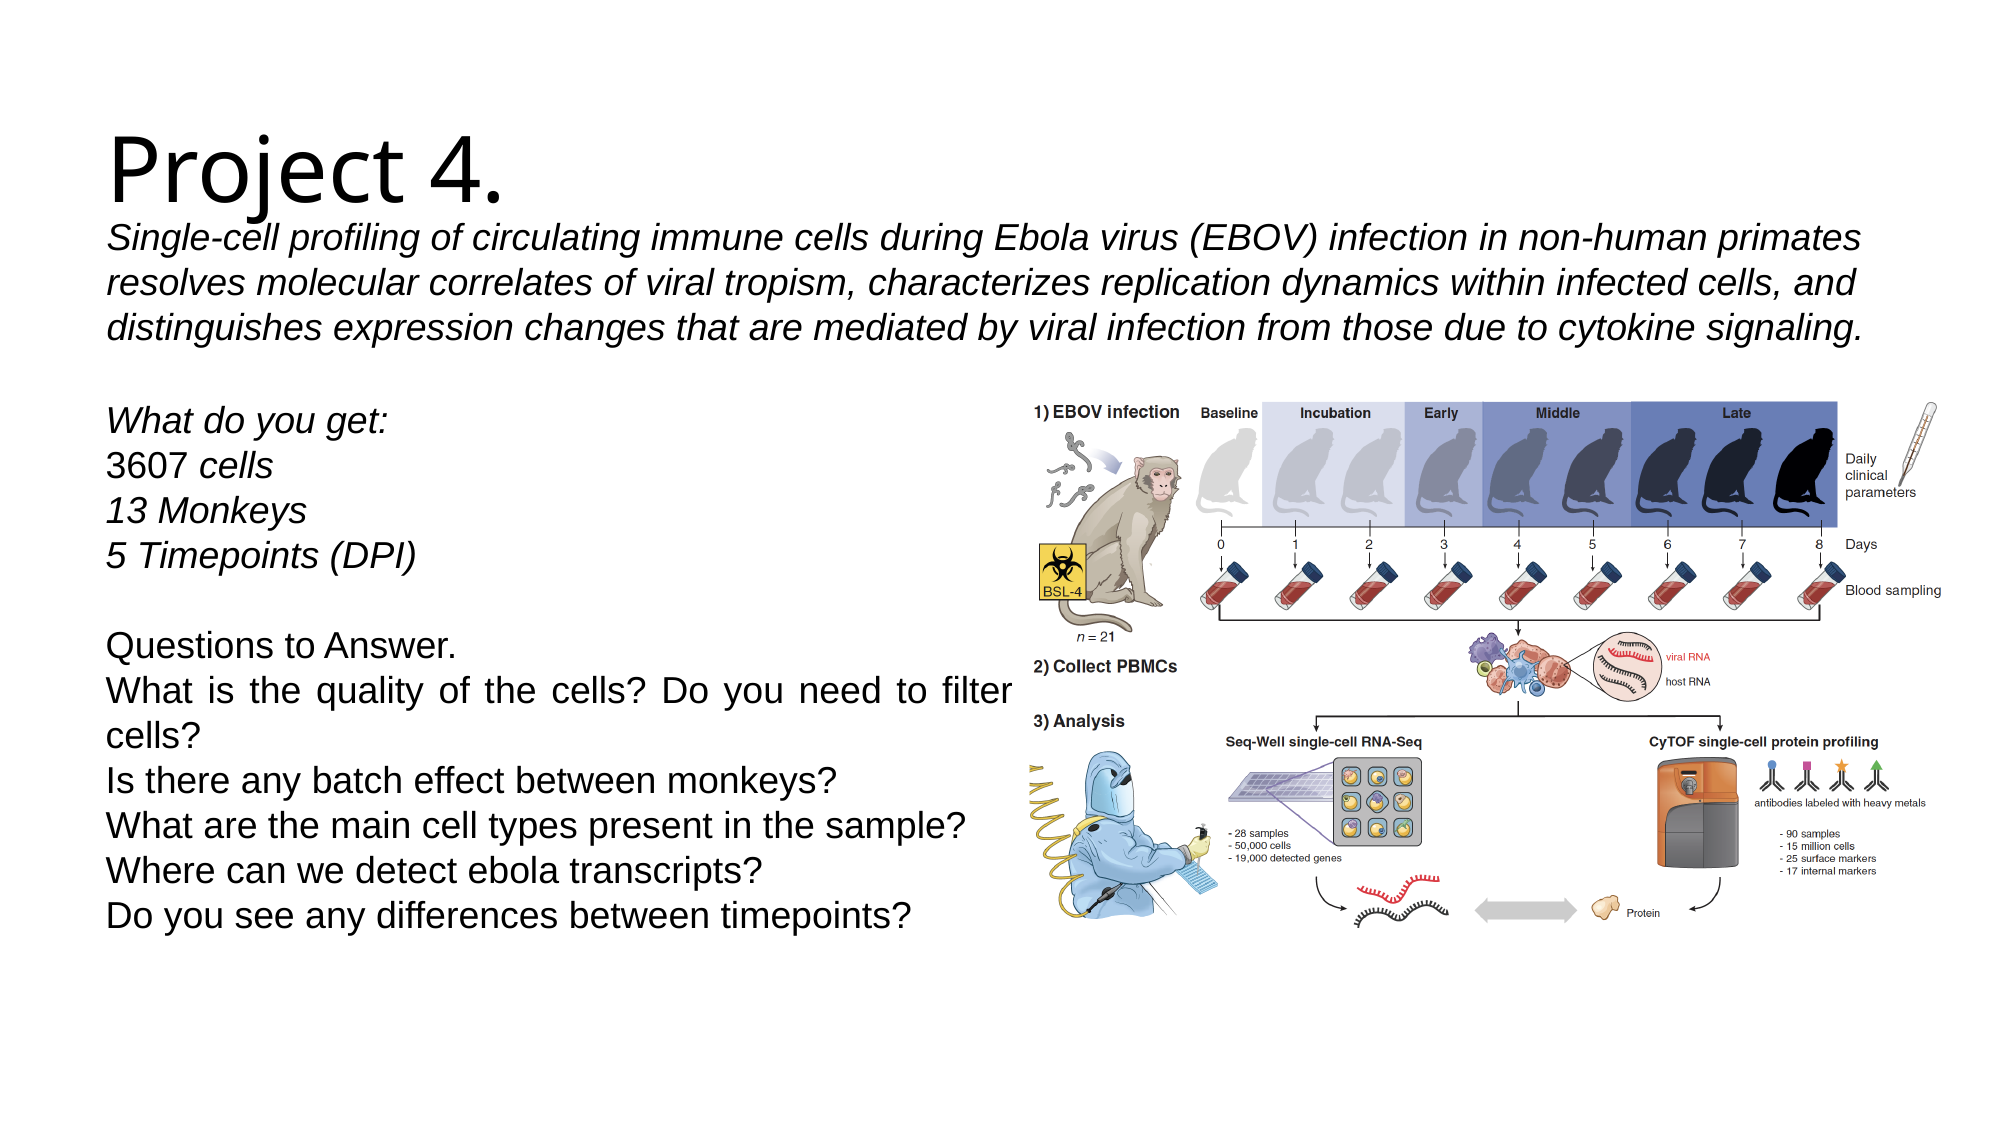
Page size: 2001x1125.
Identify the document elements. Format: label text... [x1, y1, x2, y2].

title Project 4. [91, 63, 1816, 205]
picture [1012, 383, 1951, 950]
text_box What do you get: 3607 cells 13 Monkeys 5 Timepoints (DPI) Questions to Answer. What is the quality of the cells? Do you need to filter cells? Is there any batch effect between monkeys? What are the main cell types present in the sample? Where can we detect ebola transcripts? Do you see any differences between timepoints? [90, 388, 1012, 944]
text_box Single-cell profiling of circulating immune cells during Ebola virus (EBOV) infection in non-human primates resolves molecular correlates of viral tropism, characterizes replication dynamics within infected cells, and distinguishes expression changes that are mediated by viral infection from those due to cytokine signaling. [91, 205, 1966, 401]
